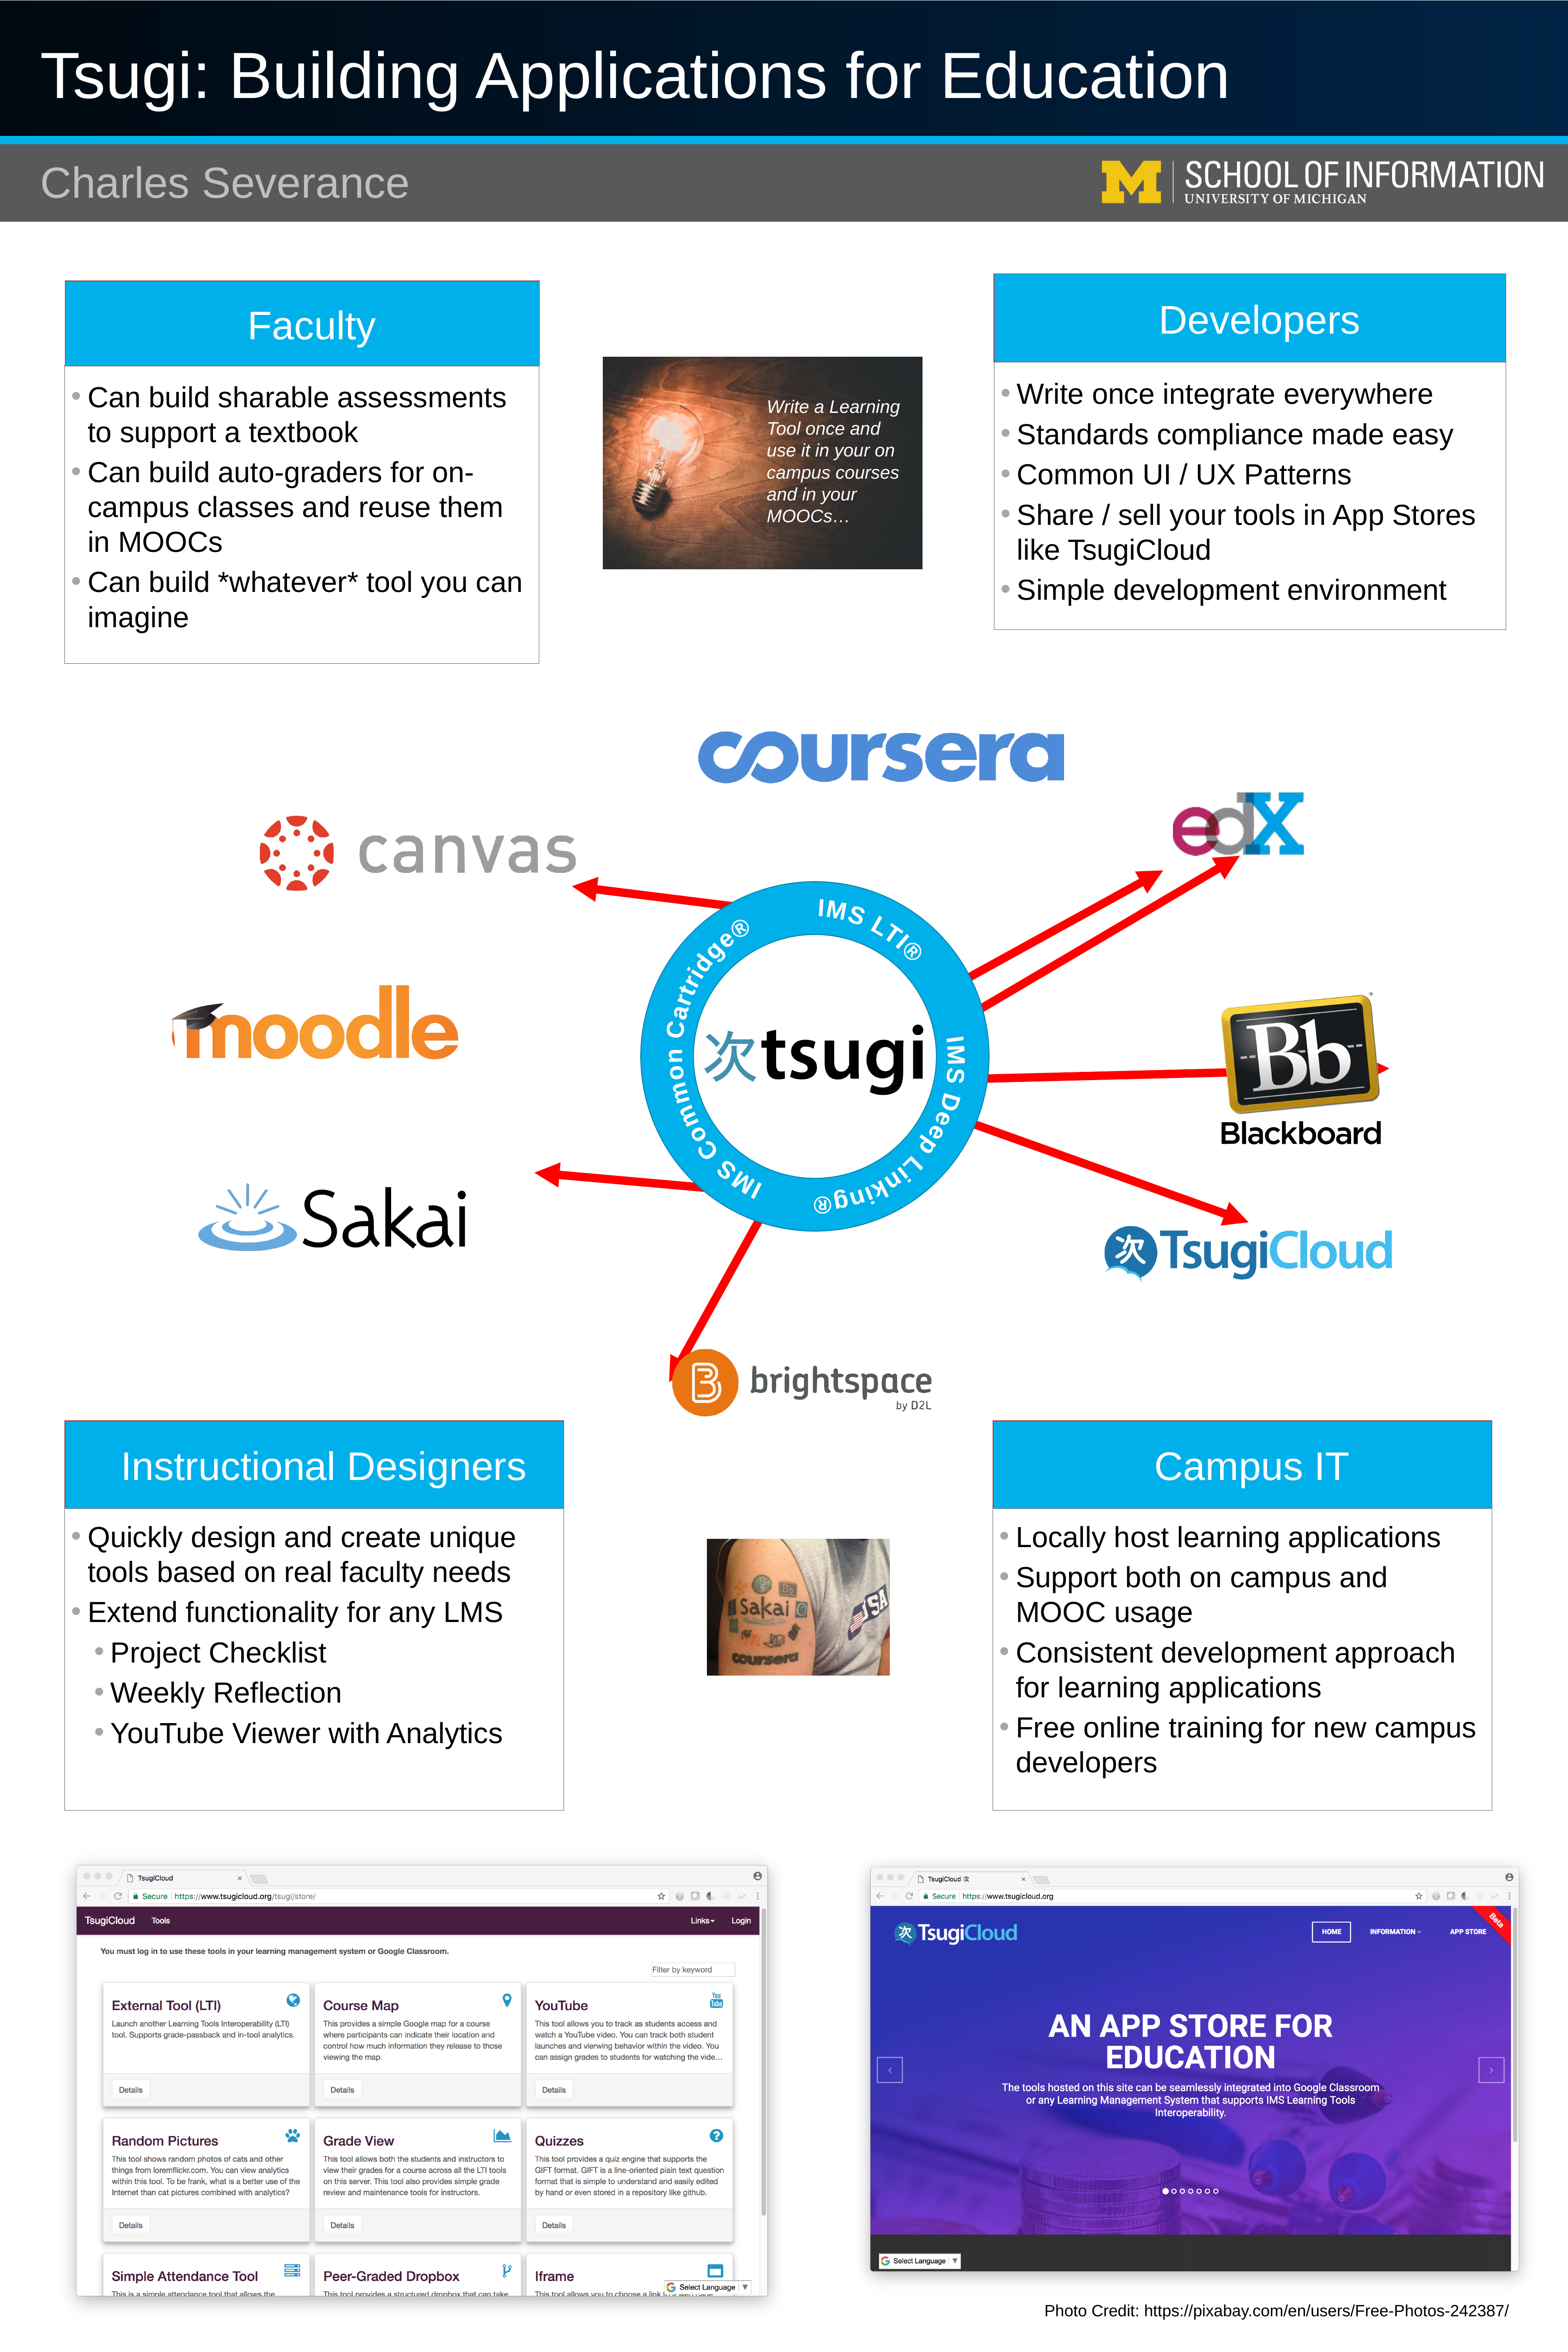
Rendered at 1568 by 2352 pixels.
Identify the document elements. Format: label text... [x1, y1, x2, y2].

picture [706, 1539, 890, 1676]
list Charles Severance [34, 157, 1112, 204]
picture [53, 1846, 791, 2324]
title Tsugi: Building Applications for Education [34, 0, 1492, 154]
picture [848, 1849, 1541, 2297]
list Developers [994, 274, 1506, 362]
list Can build sharable assessments to support a textbook Can build auto-graders for on-campus classes and reuse them in MOOCs Can build *whatever* tool you can imagine [64, 365, 539, 664]
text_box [603, 357, 923, 569]
list Campus IT [993, 1420, 1492, 1509]
list Quickly design and create unique tools based on real faculty needs Extend functionality for any LMS Project Checklist Weekly Reflection YouTube Viewer with Analytics [64, 1509, 564, 1811]
list Instructional Designers [64, 1420, 564, 1509]
list Write once integrate everywhere Standards compliance made easy Common UI / UX Patterns Share / sell your tools in App Stores like TsugiCloud Simple development environment [994, 362, 1506, 630]
text_box Photo Credit: https://pixabay.com/en/users/Free-Photos-242387/ [1038, 2297, 1516, 2323]
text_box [171, 728, 1395, 1418]
list Faculty [65, 280, 540, 366]
picture [1102, 160, 1568, 203]
list Locally host learning applications Support both on campus and MOOC usage Consistent development approach for learning applications Free online training for new campus developers [993, 1509, 1492, 1811]
